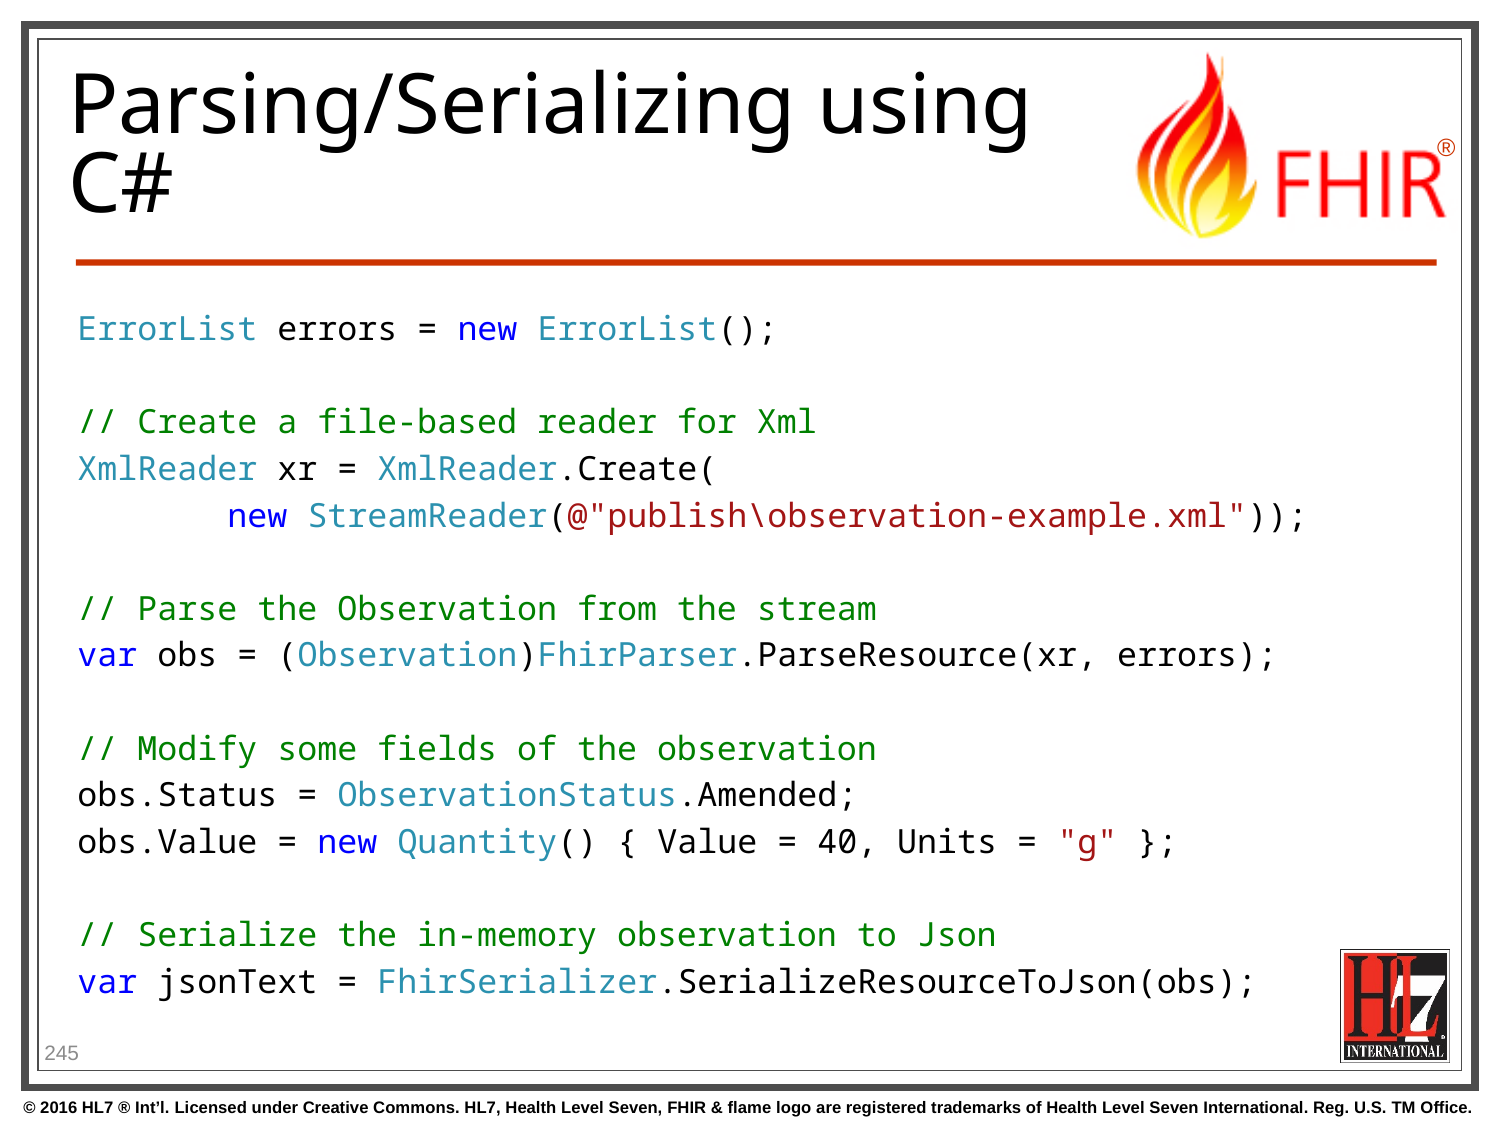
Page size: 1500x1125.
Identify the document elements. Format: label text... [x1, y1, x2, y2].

list ErrorList errors = new ErrorList(); // Create a file-based reader for Xml XmlReader xr = XmlReader.Create( new StreamReader(@"publish\observation-example.xml")); // Parse the Observation from the stream var obs = (Observation)FhirParser.ParseResource(xr, errors); // Modify some fields of the observation obs.Status = ObservationStatus.Amended; obs.Value = new Quantity() { Value = 40, Units = "g" }; // Serialize the in-memory observation to Json var jsonText = FhirSerializer.SerializeResourceToJson(obs); [62, 299, 1438, 1035]
picture [1340, 949, 1450, 1063]
slide_number 245 [29, 1034, 148, 1071]
title Parsing/Serializing using C# [53, 54, 1128, 244]
picture [1124, 42, 1458, 249]
